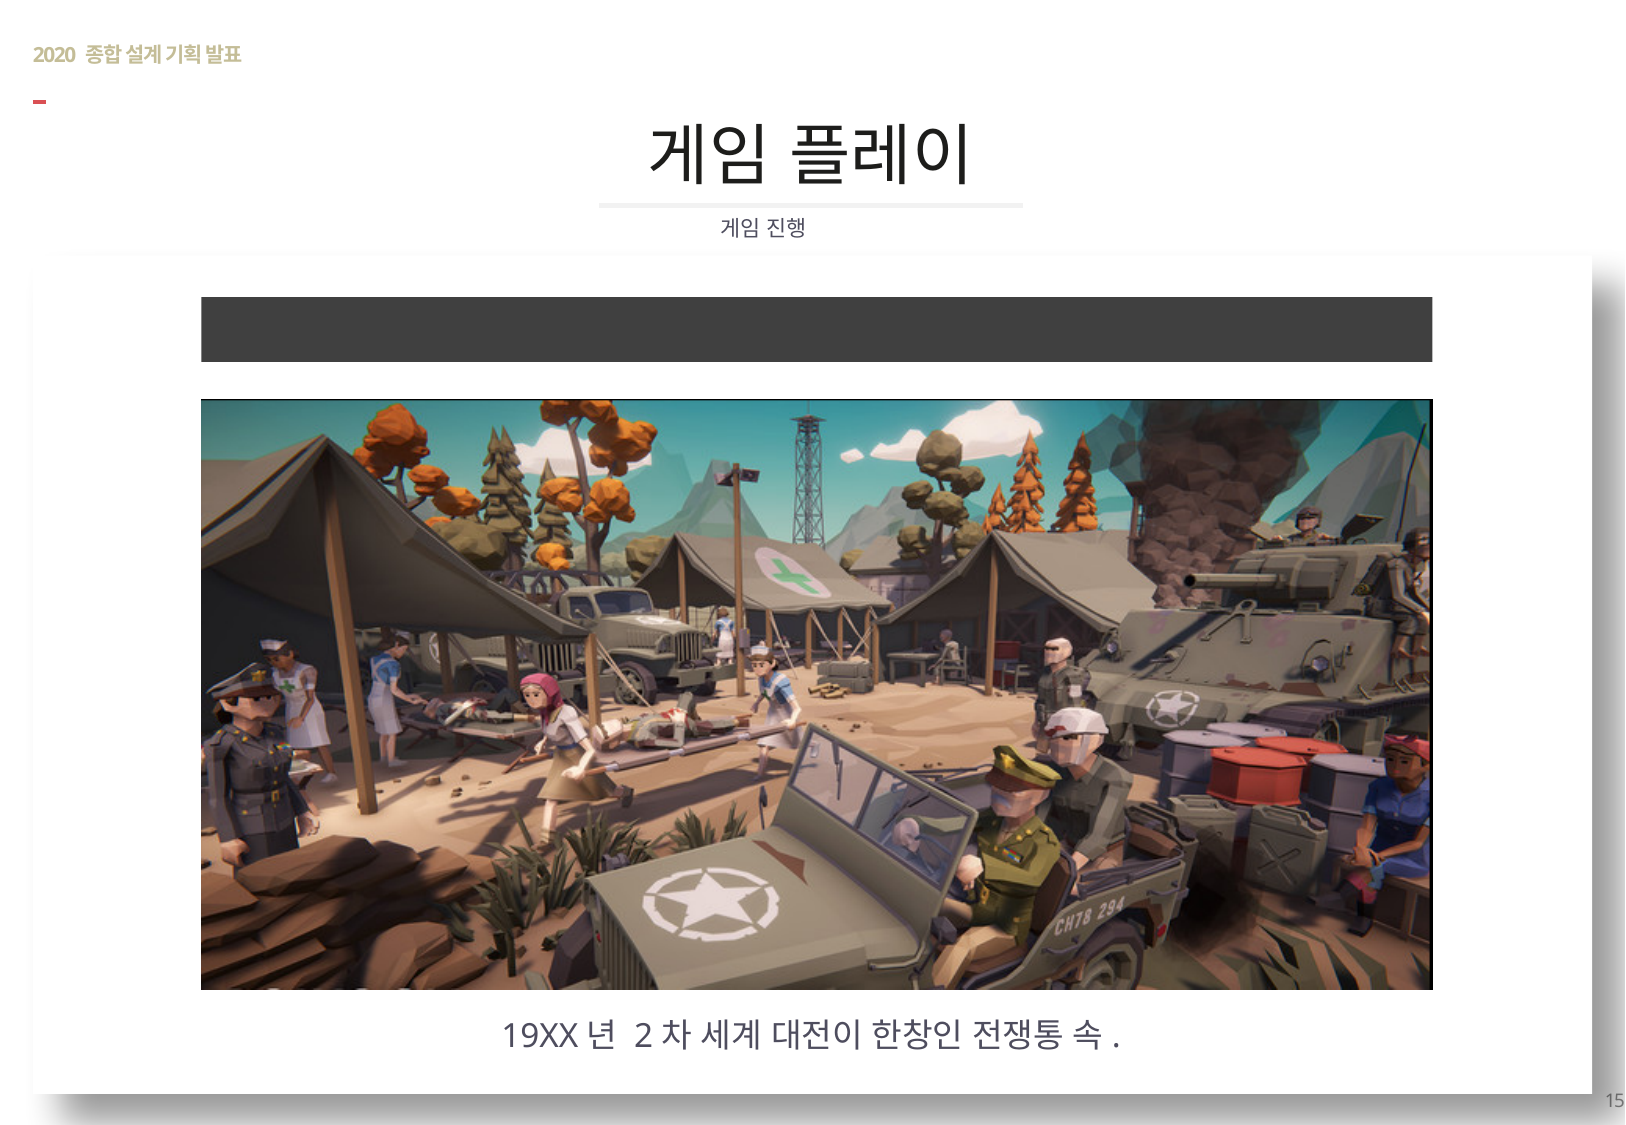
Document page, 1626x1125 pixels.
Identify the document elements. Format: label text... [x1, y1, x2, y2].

text_box [31, 253, 1594, 1096]
text_box 19XX년 2차 세계 대전이 한창인 전쟁통 속. [168, 998, 1454, 1062]
slide_number 15 [1556, 1077, 1625, 1125]
picture [201, 399, 1433, 991]
text_box 게임 플레이 [215, 124, 1407, 182]
text_box 게임 진행 [706, 213, 919, 247]
title 2020 종합 설계 기획 발표 [32, 19, 482, 90]
text_box 1. 인트로 영상 [201, 297, 1433, 362]
